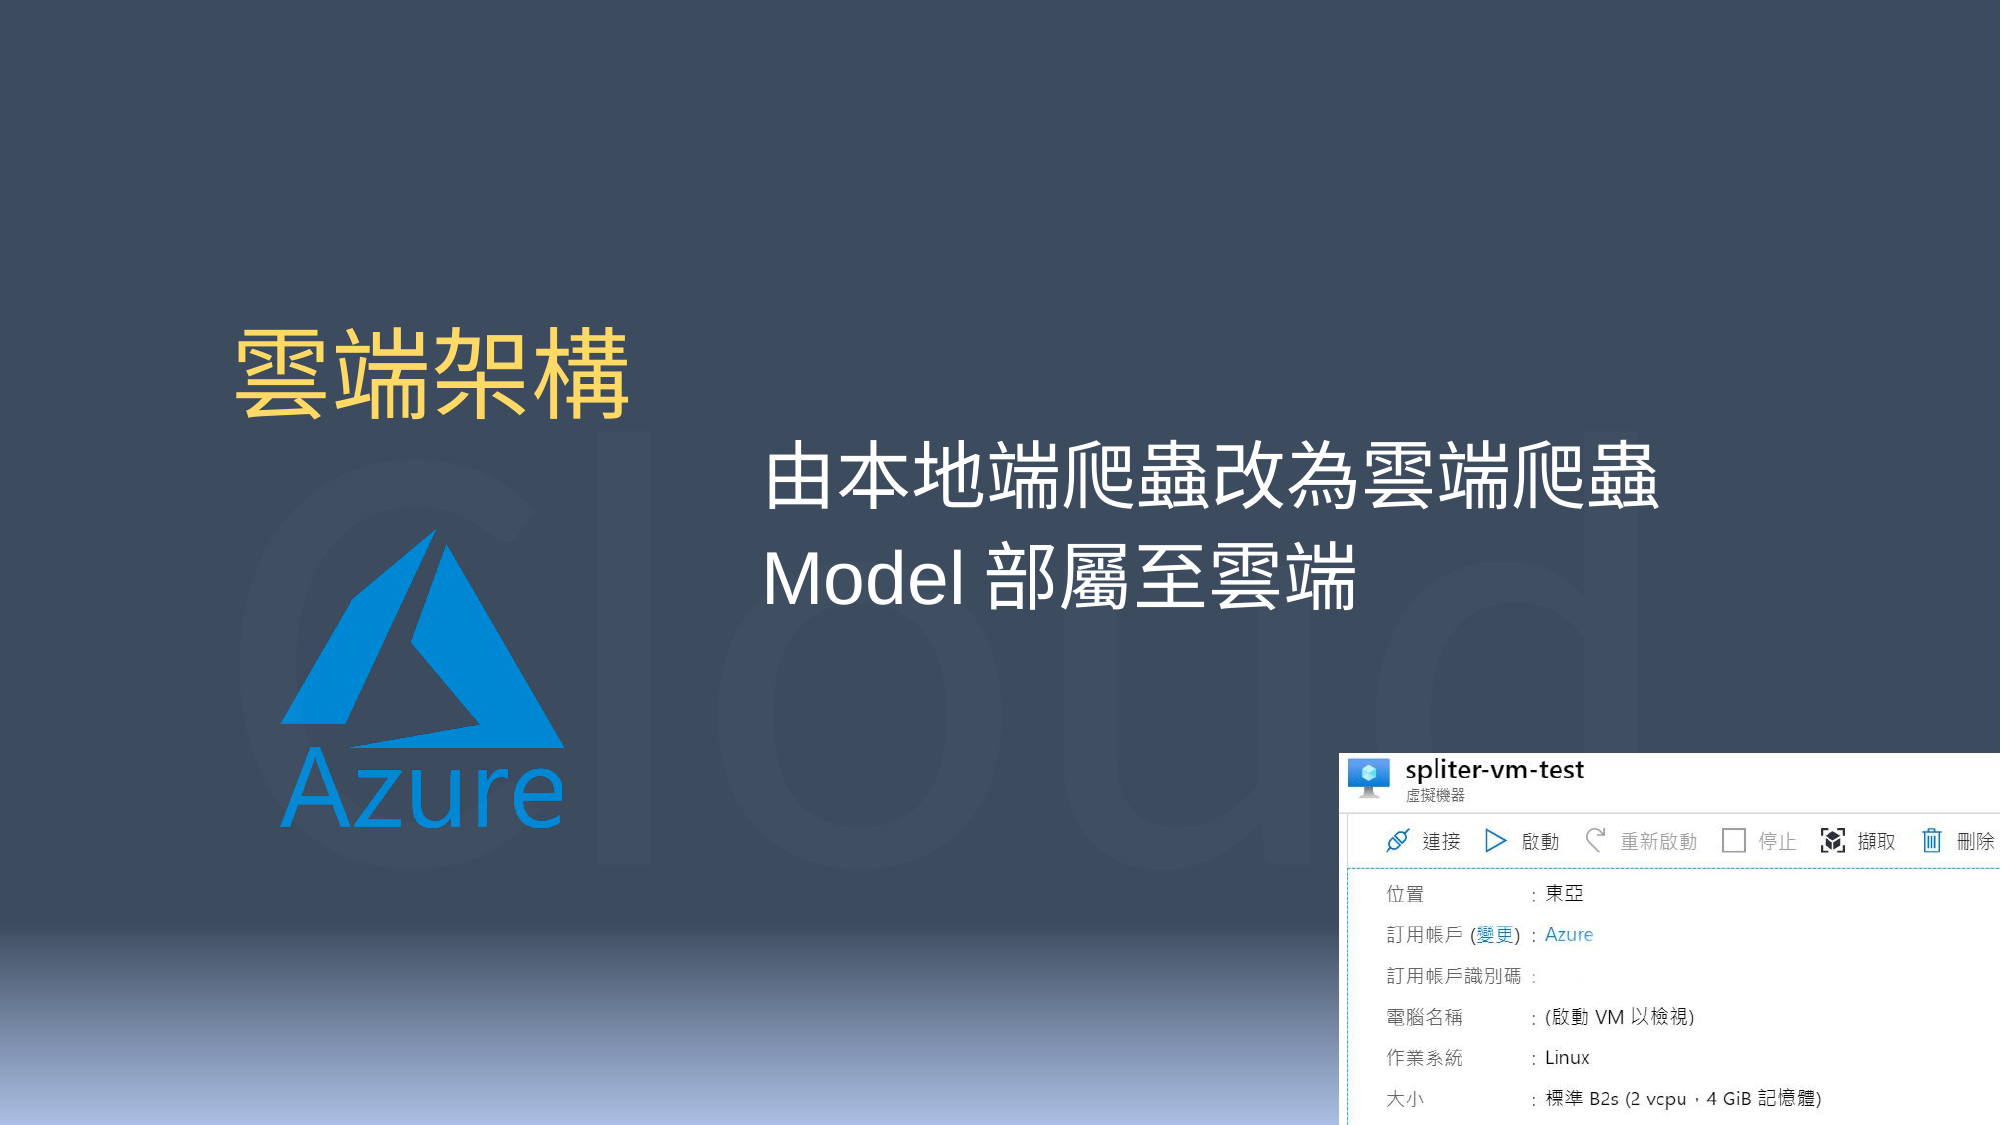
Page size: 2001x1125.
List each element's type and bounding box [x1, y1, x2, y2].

text_box [0, 0, 2000, 1125]
